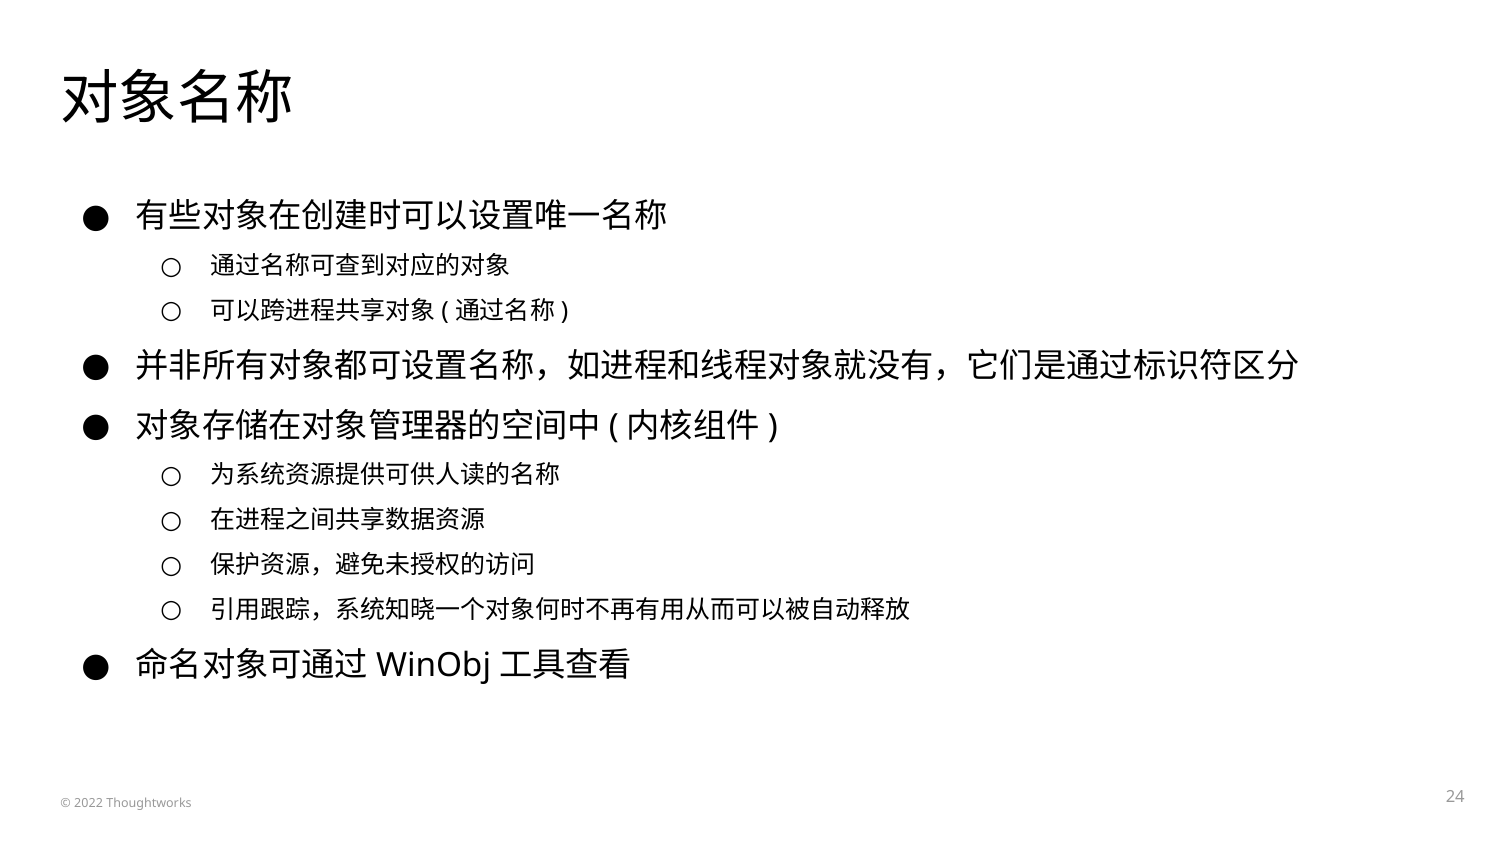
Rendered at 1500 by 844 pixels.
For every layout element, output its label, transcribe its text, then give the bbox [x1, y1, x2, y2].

title 对象名称 [60, 60, 1440, 154]
list 有些对象在创建时可以设置唯一名称 通过名称可查到对应的对象 可以跨进程共享对象(通过名称) 并非所有对象都可设置名称，如进程和线程对象就没有，它们是通过标识符区分 对象存储在对象管理器的空间中(内核组件) 为系统资源提供可供人读的名称 在进程之间共享数据资源 保护资源，避免未授权的访问 引用跟踪，系统知晓一个对象何时不再有用从而可以被自动释放 命名对象可通过WinObj工具查看 [60, 174, 1440, 736]
slide_number ‹#› [1389, 764, 1480, 830]
